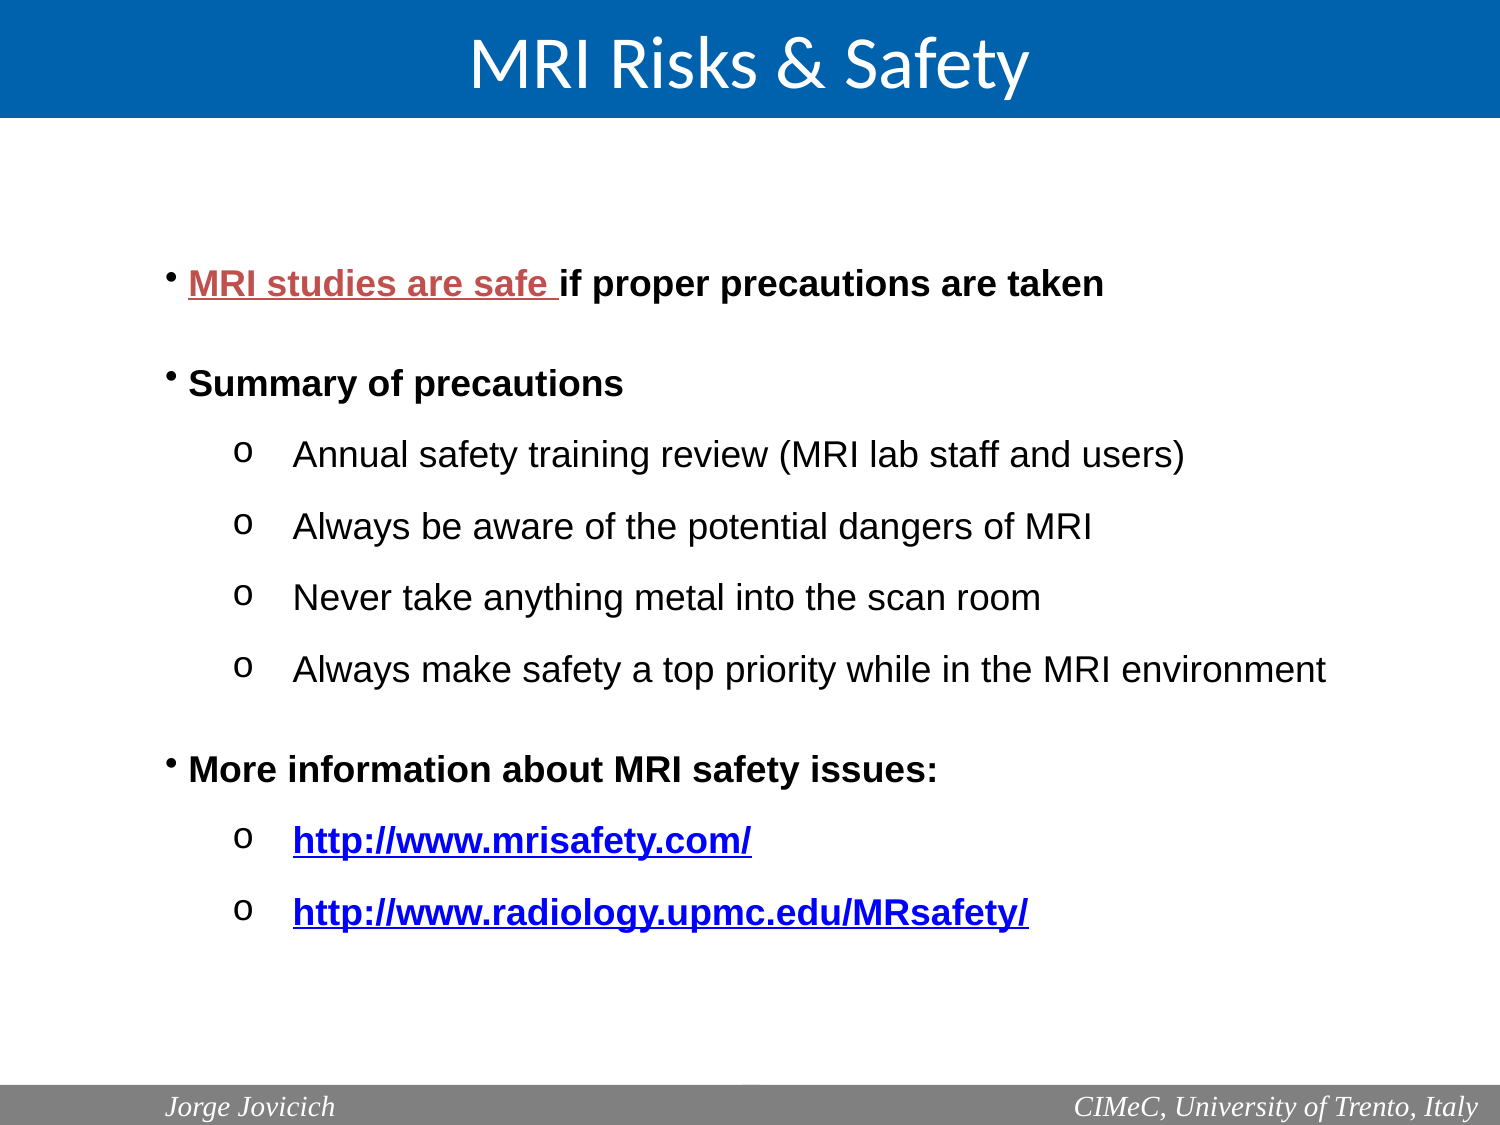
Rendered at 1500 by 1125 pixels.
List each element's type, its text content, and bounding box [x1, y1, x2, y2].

text_box MRI Risks & Safety [0, 0, 1500, 120]
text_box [0, 1084, 1500, 1125]
text_box MRI studies are safe if proper precautions are taken Summary of precautions Annual safety training review (MRI lab staff and users) Always be aware of the potential dangers of MRI Never take anything metal into the scan room Always make safety a top priority while in the MRI environment More information about MRI safety issues: http://www.mrisafety.com/ http://www.radiology.upmc.edu/MRsafety/ [150, 224, 1343, 940]
